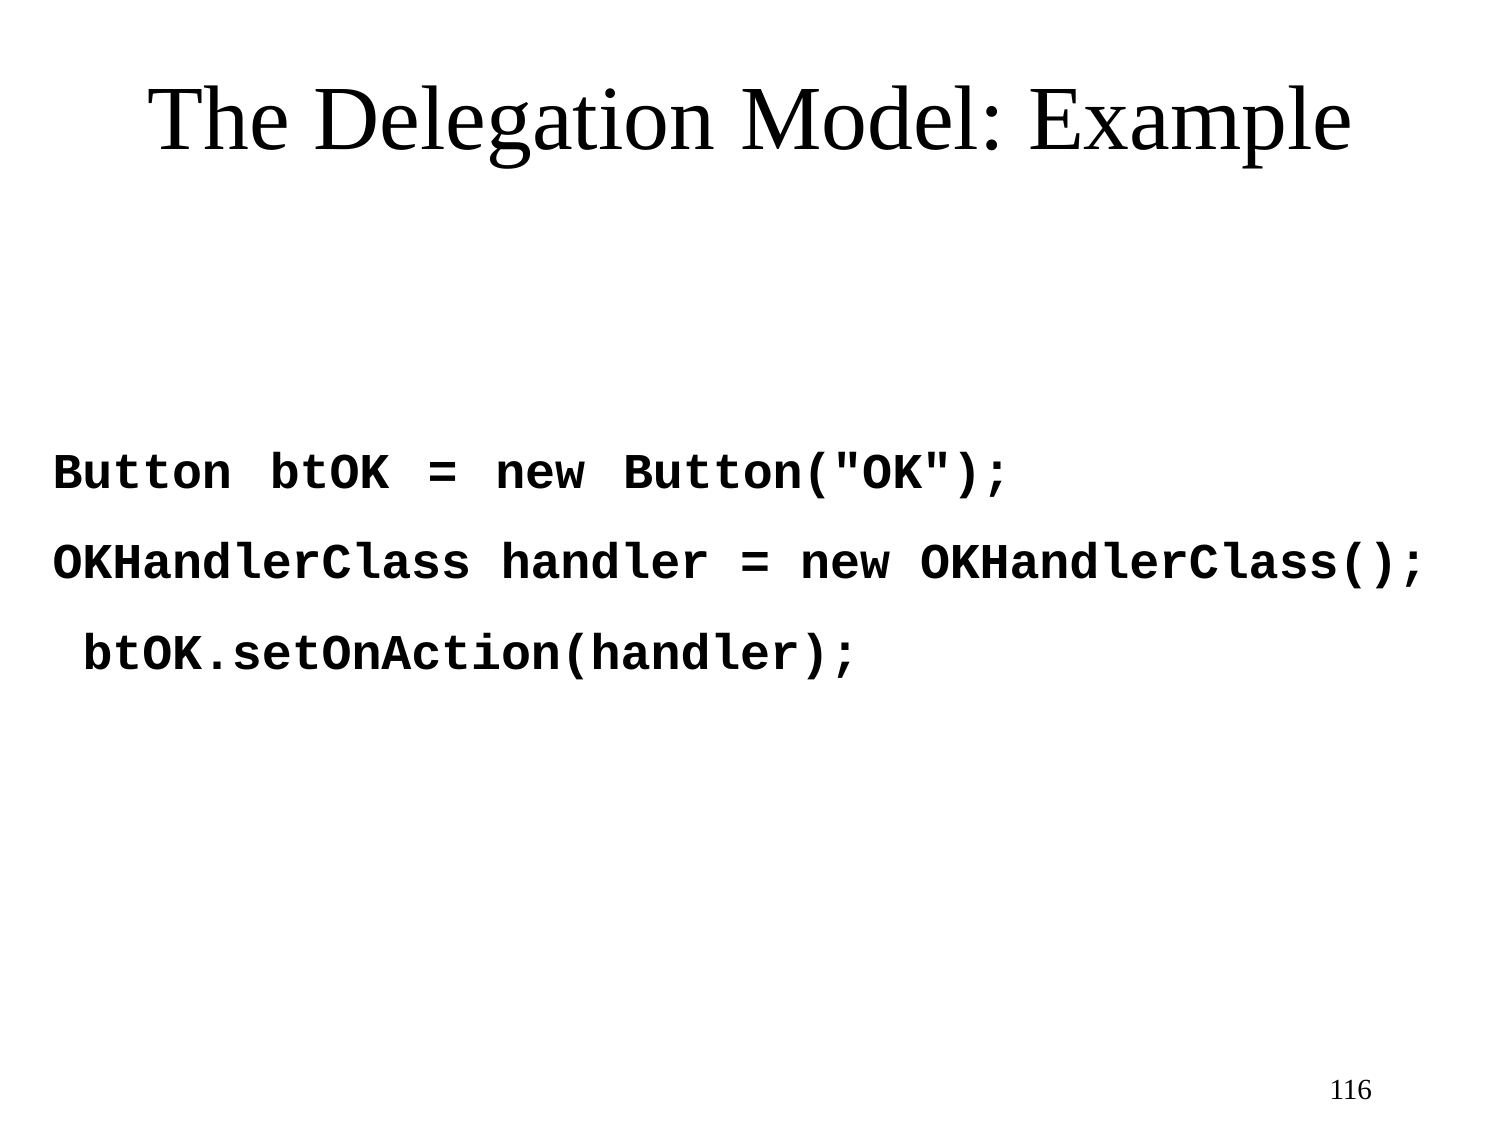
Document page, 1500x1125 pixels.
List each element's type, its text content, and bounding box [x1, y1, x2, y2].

text_box The Delegation Model: Example [145, 55, 1355, 168]
text_box Button btOK = new Button("OK"); OKHandlerClass handler = new OKHandlerClass(); btOK.setOnAction(handler); [50, 404, 1433, 680]
text_box 110 [1323, 1070, 1381, 1105]
